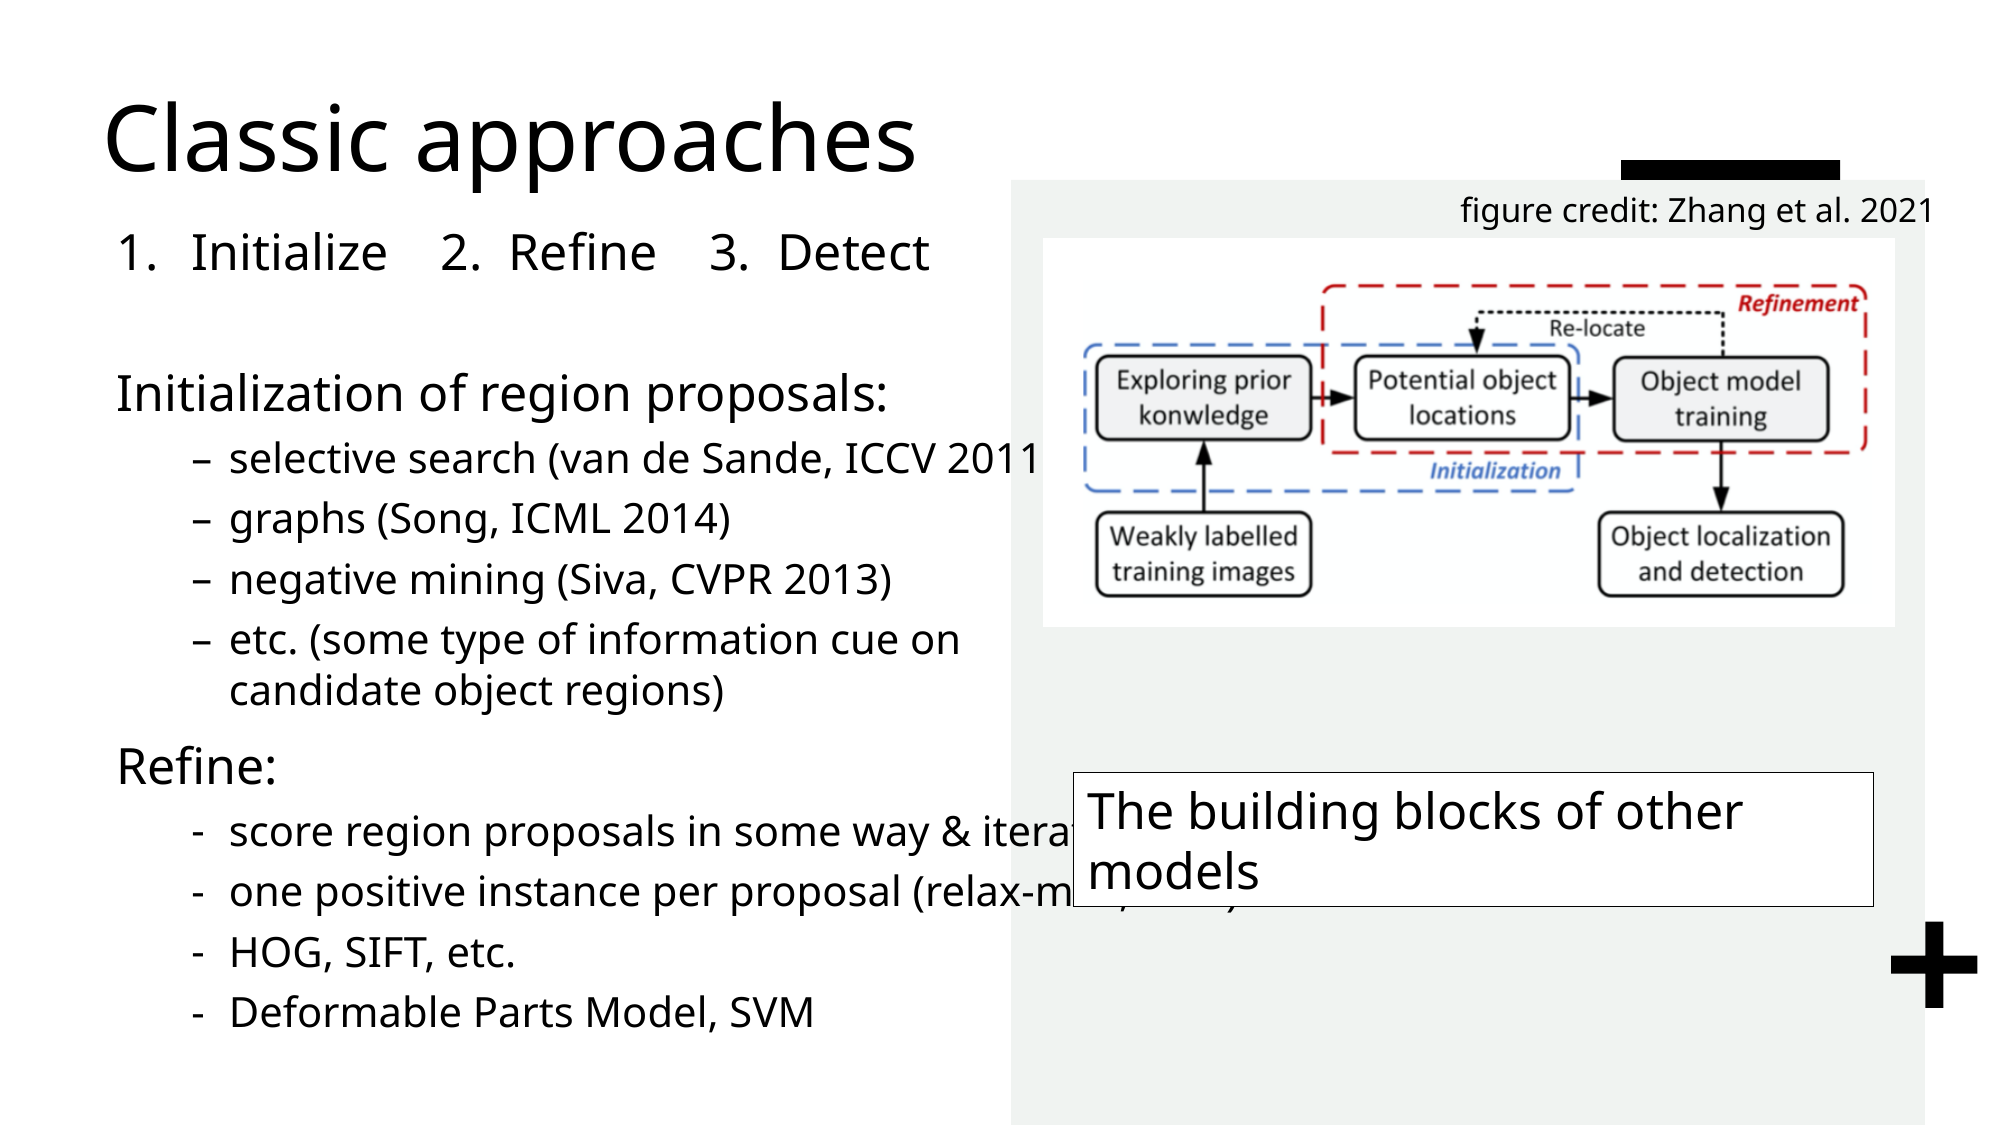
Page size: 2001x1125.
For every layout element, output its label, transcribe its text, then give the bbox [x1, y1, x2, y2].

text_box figure credit: Zhang et al. 2021 [1445, 181, 1952, 236]
title Classic approaches [86, 71, 1924, 310]
picture [1043, 238, 1895, 627]
text_box The building blocks of other models [1073, 772, 1874, 907]
list Initialize 2. Refine 3. Detect Initialization of region proposals: selective search (van de Sande, ICCV 2011) graphs (Song, ICML 2014) negative mining (Siva, CVPR 2013) etc. (some type of information cue on candidate object regions) Refine: score region proposals in some way & iterate one positive instance per proposal (relax-max, nms) HOG, SIFT, etc. Deformable Parts Model, SVM [101, 213, 1458, 1056]
